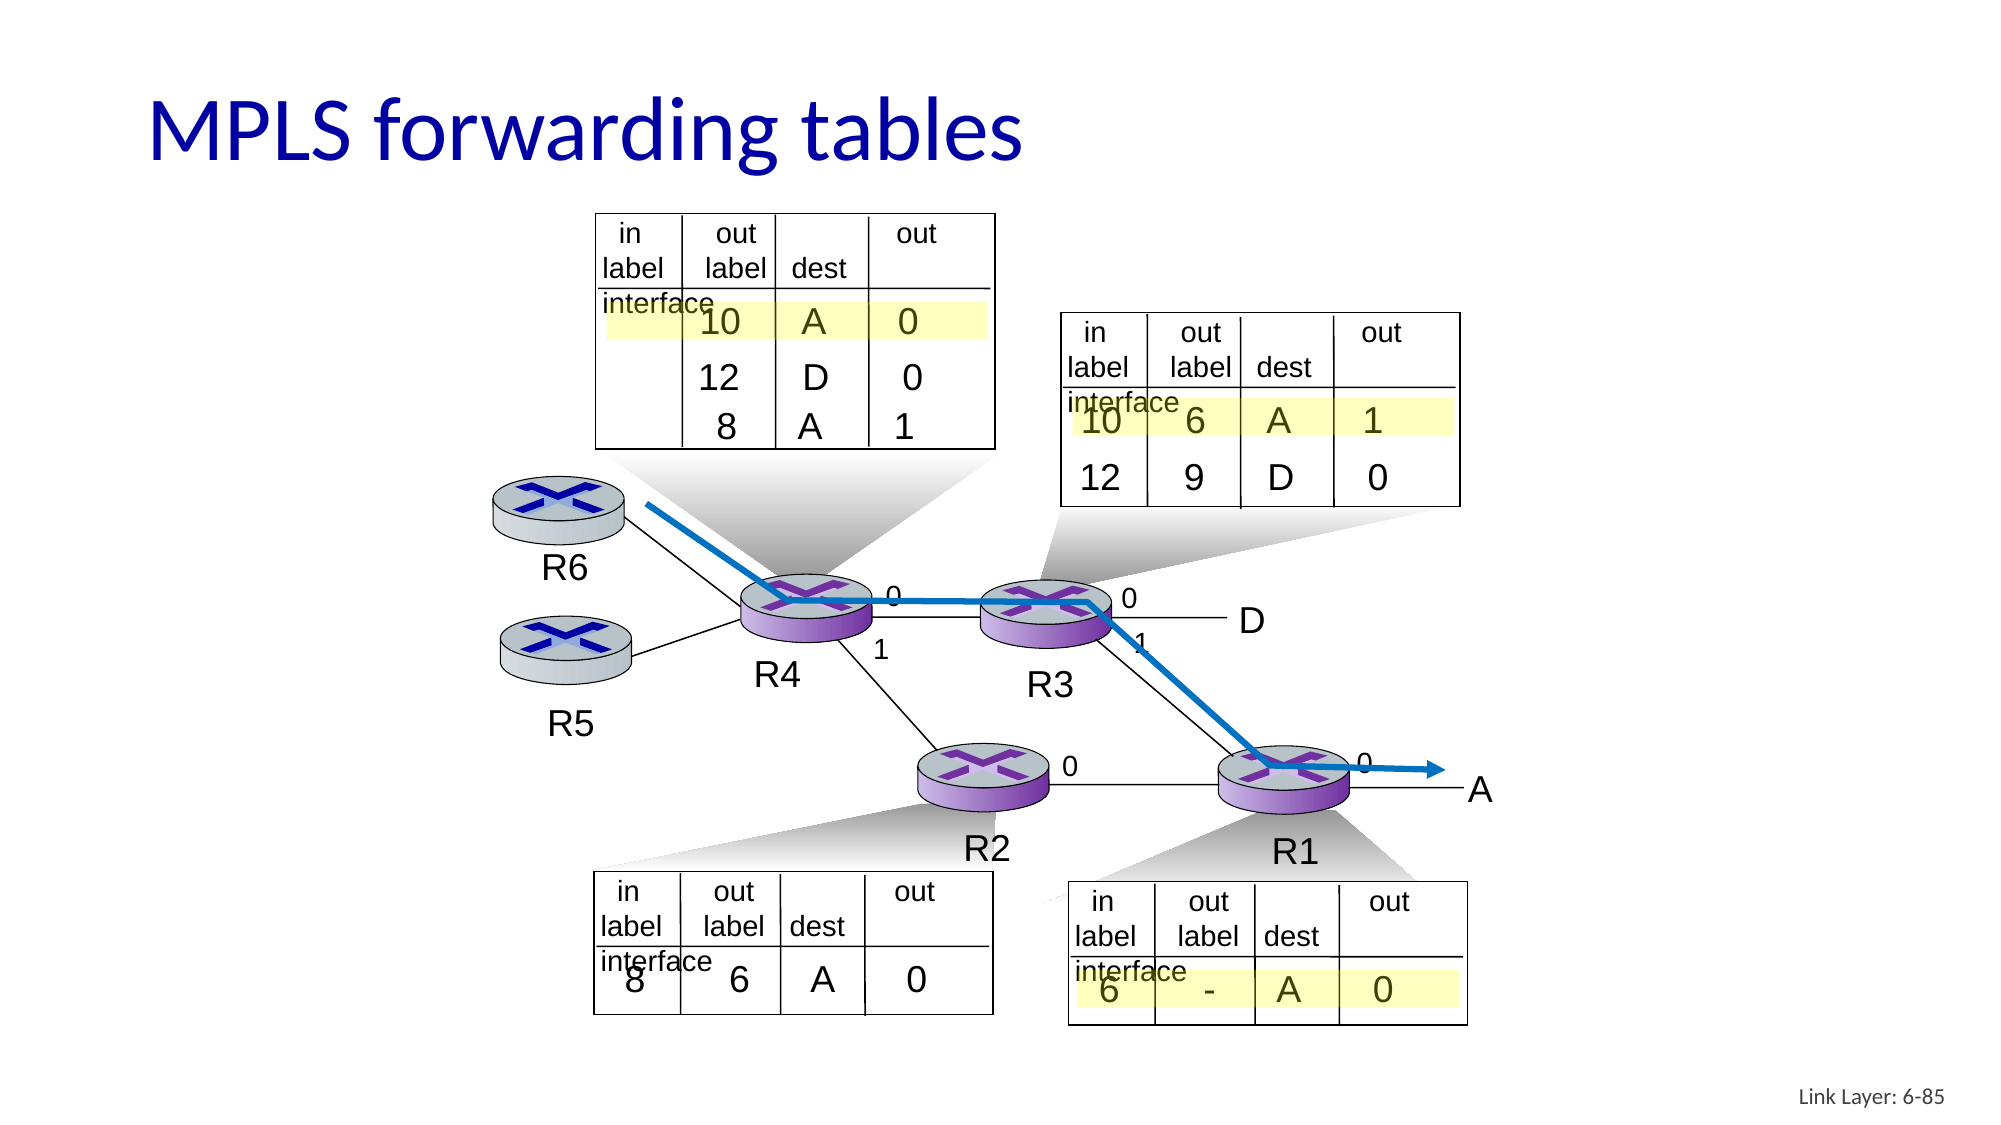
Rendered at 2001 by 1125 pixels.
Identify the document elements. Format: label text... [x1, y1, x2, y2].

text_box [587, 206, 1006, 476]
slide_number Link Layer: 6-85 [1510, 1065, 1961, 1125]
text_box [585, 877, 1004, 1016]
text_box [492, 476, 606, 877]
title MPLS forwarding tables [131, 57, 1857, 205]
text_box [606, 302, 1460, 1008]
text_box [1460, 476, 1509, 877]
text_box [1460, 305, 1471, 476]
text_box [1041, 877, 1478, 1027]
